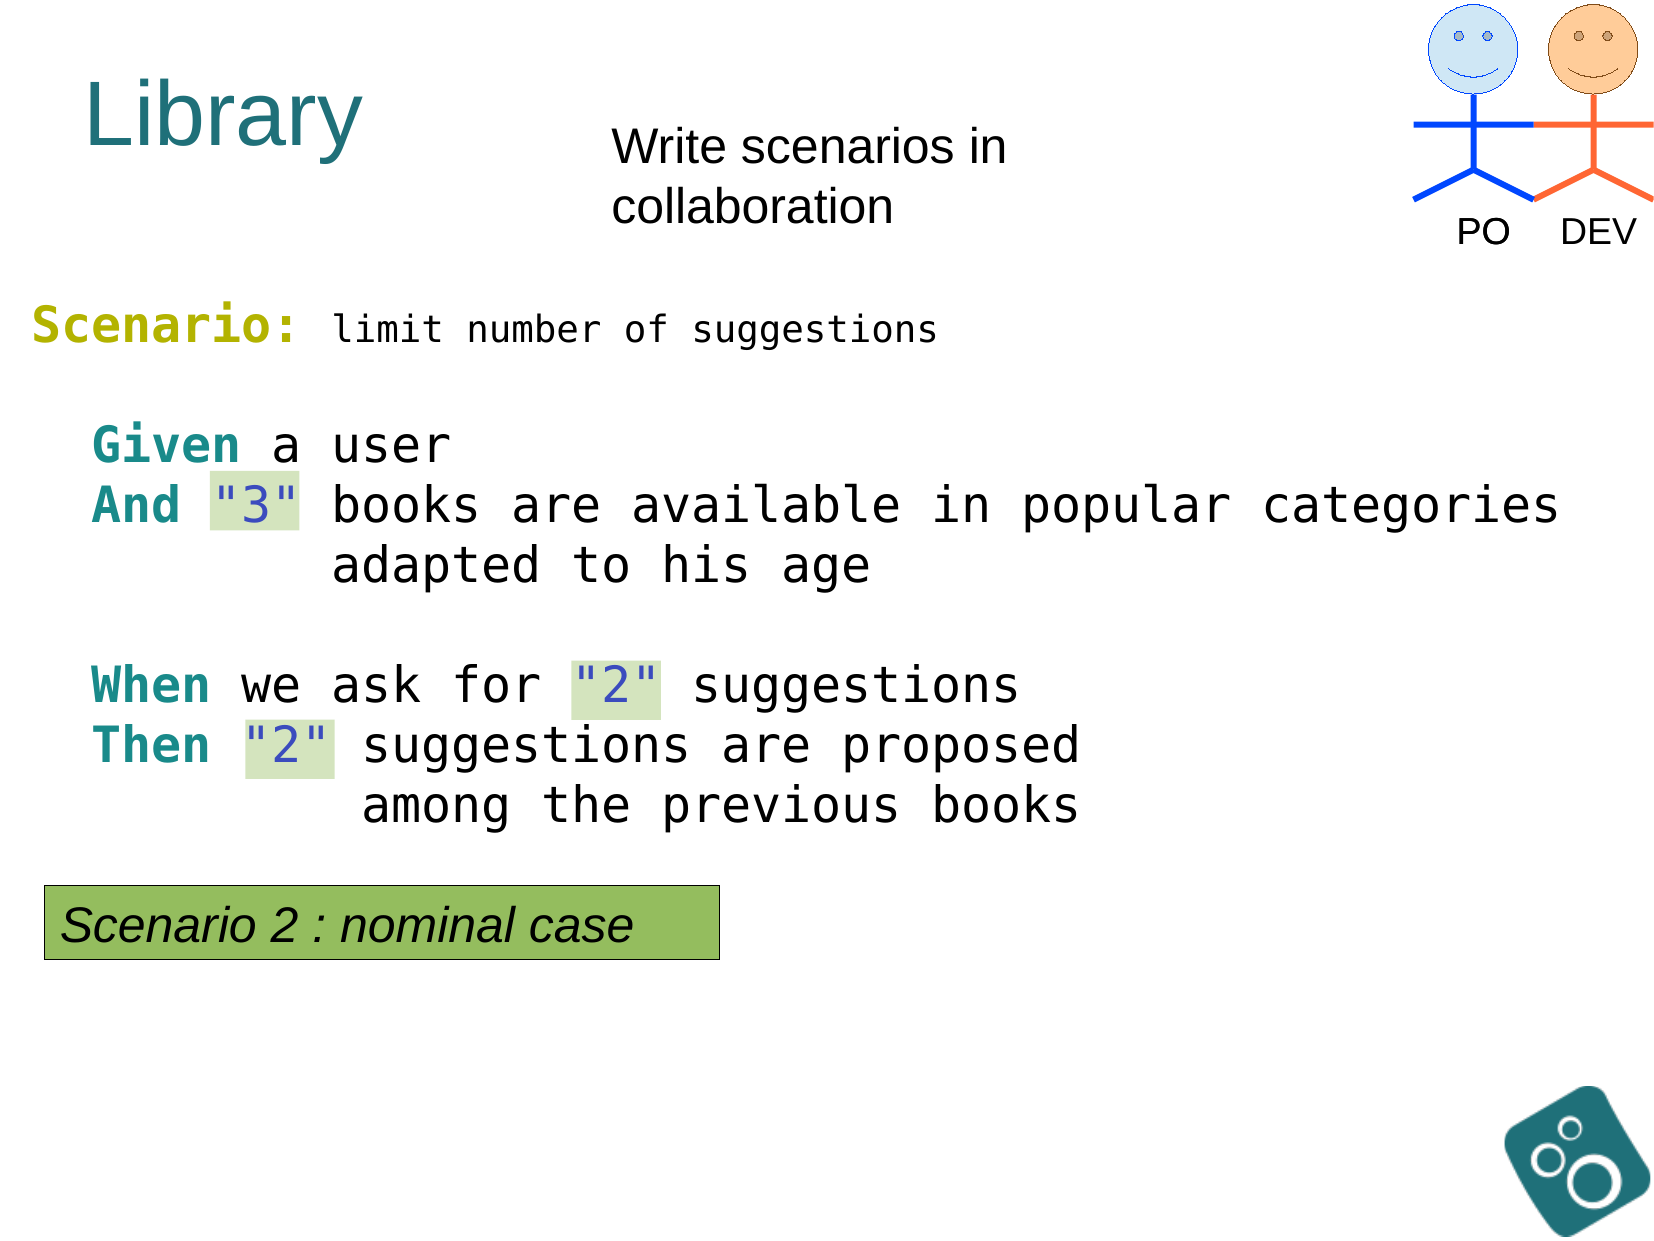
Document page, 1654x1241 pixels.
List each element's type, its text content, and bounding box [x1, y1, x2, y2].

text_box Write scenarios in collaboration [596, 106, 1319, 177]
text_box Scenario 2 : nominal case [44, 885, 720, 960]
text_box Scenario: limit number of suggestions Given a user And "3" books are available in popular categories adapted to his age When we ask for "2" suggestions Then "2" suggestions are proposed among the previous books [0, 284, 1642, 1110]
text_box [245, 719, 335, 779]
text_box PO [1413, 213, 1533, 256]
text_box [571, 660, 661, 720]
text_box Library [83, 5, 1571, 213]
text_box DEV [1533, 199, 1653, 256]
text_box [1571, 4, 1638, 95]
text_box [209, 470, 300, 531]
picture [1503, 1086, 1654, 1237]
